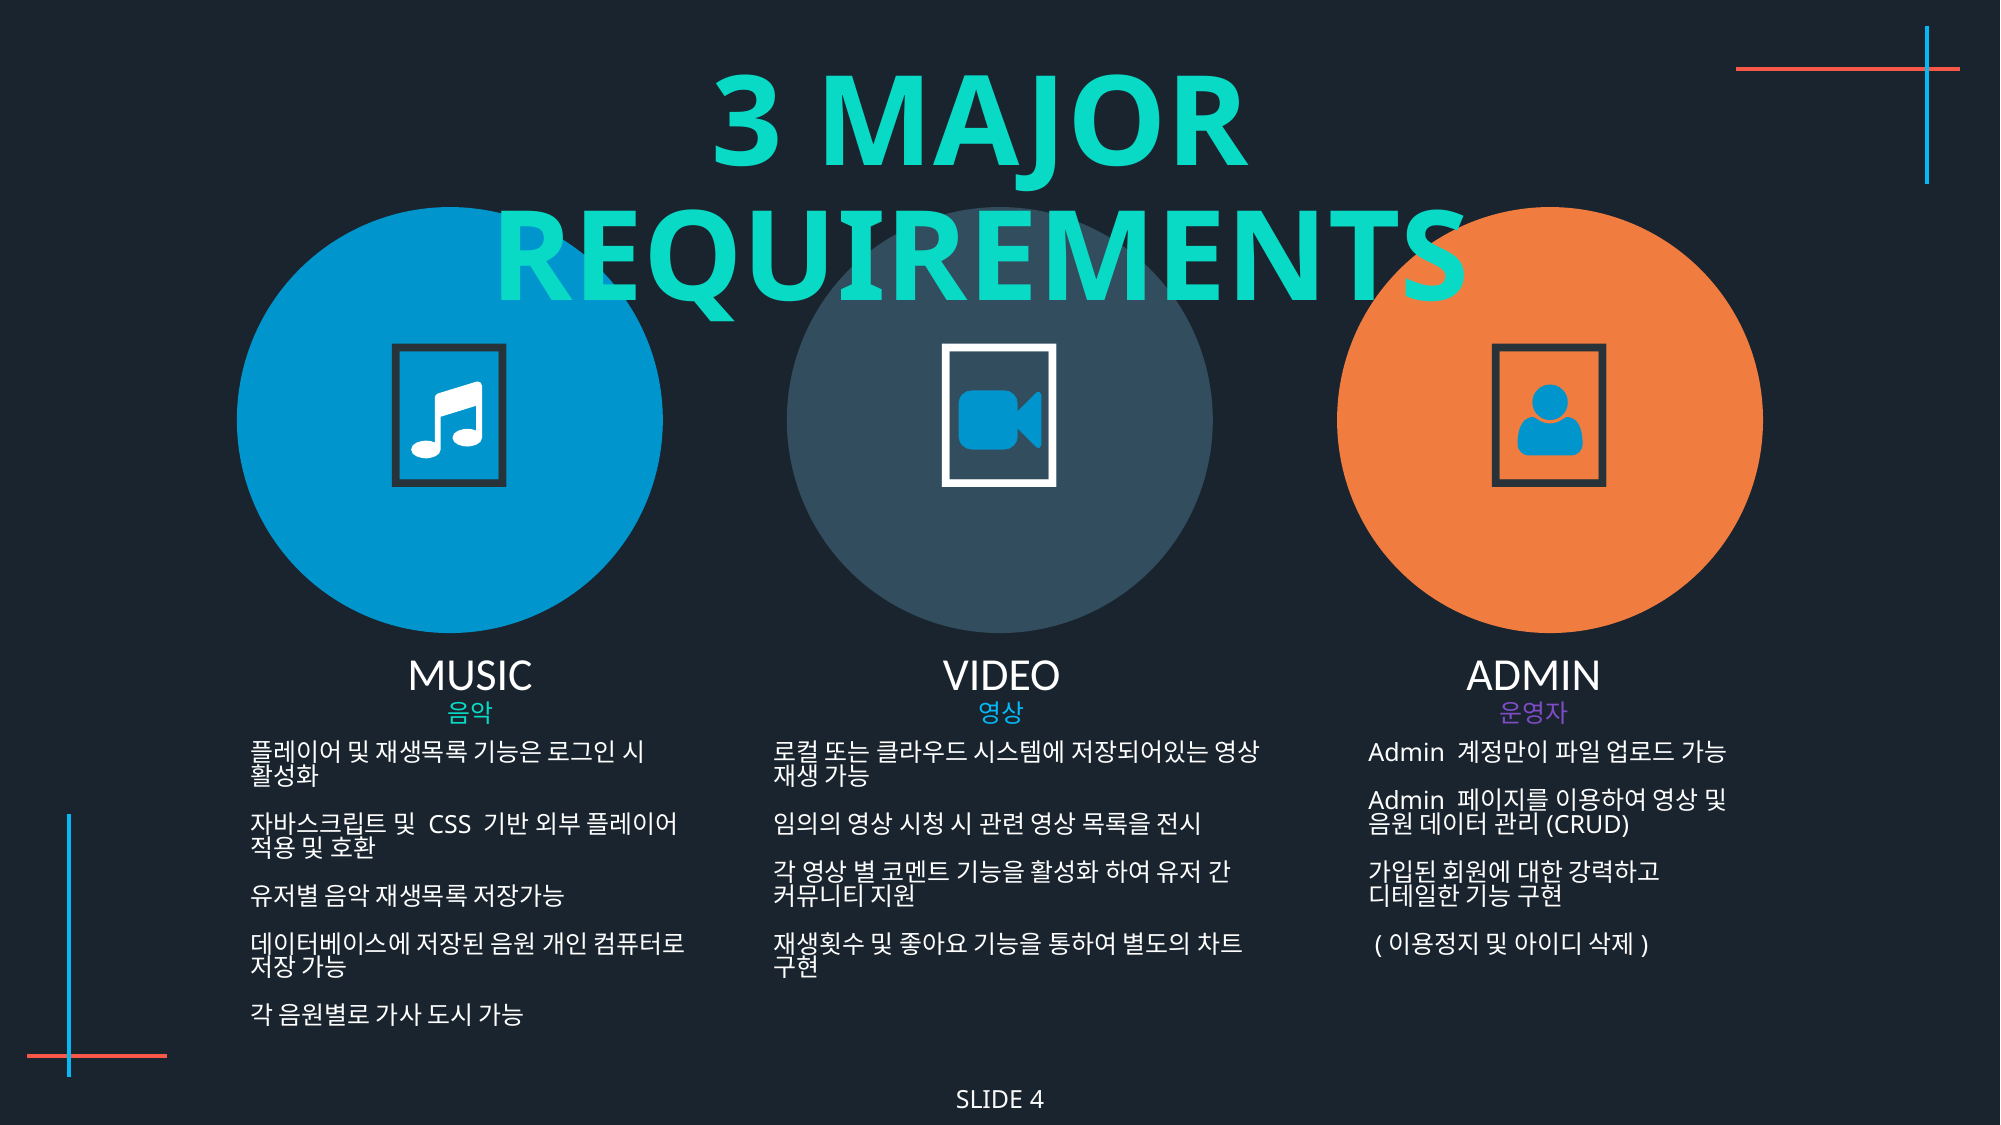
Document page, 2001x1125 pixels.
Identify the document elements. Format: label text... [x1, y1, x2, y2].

text_box VIDEO [862, 642, 1141, 699]
text_box 플레이어 및 재생목록 기능은 로그인 시 활성화 자바스크립트 및 CSS 기반 외부 플레이어 적용 및 호환 유저별 음악 재생목록 저장가능 데이터베이스에 저장된 음원 개인 컴퓨터로 저장 가능 각 음원별로 가사 도시 가능 [235, 735, 727, 1026]
text_box 로컬 또는 클라우드 시스템에 저장되어있는 영상 재생 가능 임의의 영상 시청 시 관련 영상 목록을 전시 각 영상 별 코멘트 기능을 활성화 하여 유저 간 커뮤니티 지원 재생횟수 및 좋아요 기능을 통하여 별도의 차트 구현 [758, 735, 1280, 952]
text_box [958, 390, 1042, 450]
text_box [411, 381, 483, 459]
text_box Admin 계정만이 파일 업로드 가능 Admin 페이지를 이용하여 영상 및 음원 데이터 관리(CRUD) 가입된 회원에 대한 강력하고 디테일한 기능 구현 (이용정지 및 아이디 삭제) [1353, 735, 1765, 876]
text_box 음악 [360, 689, 580, 735]
text_box MUSIC [307, 642, 633, 699]
text_box  [1337, 233, 1764, 634]
text_box [1532, 384, 1568, 421]
text_box 운영자 [1431, 689, 1636, 735]
text_box 3 MAJOR REQUIREMENTS [192, 42, 1769, 233]
text_box  [786, 233, 1213, 634]
text_box ADMIN [1380, 642, 1687, 699]
text_box  [236, 233, 663, 634]
text_box [1517, 417, 1583, 456]
text_box 영상 [909, 689, 1095, 735]
